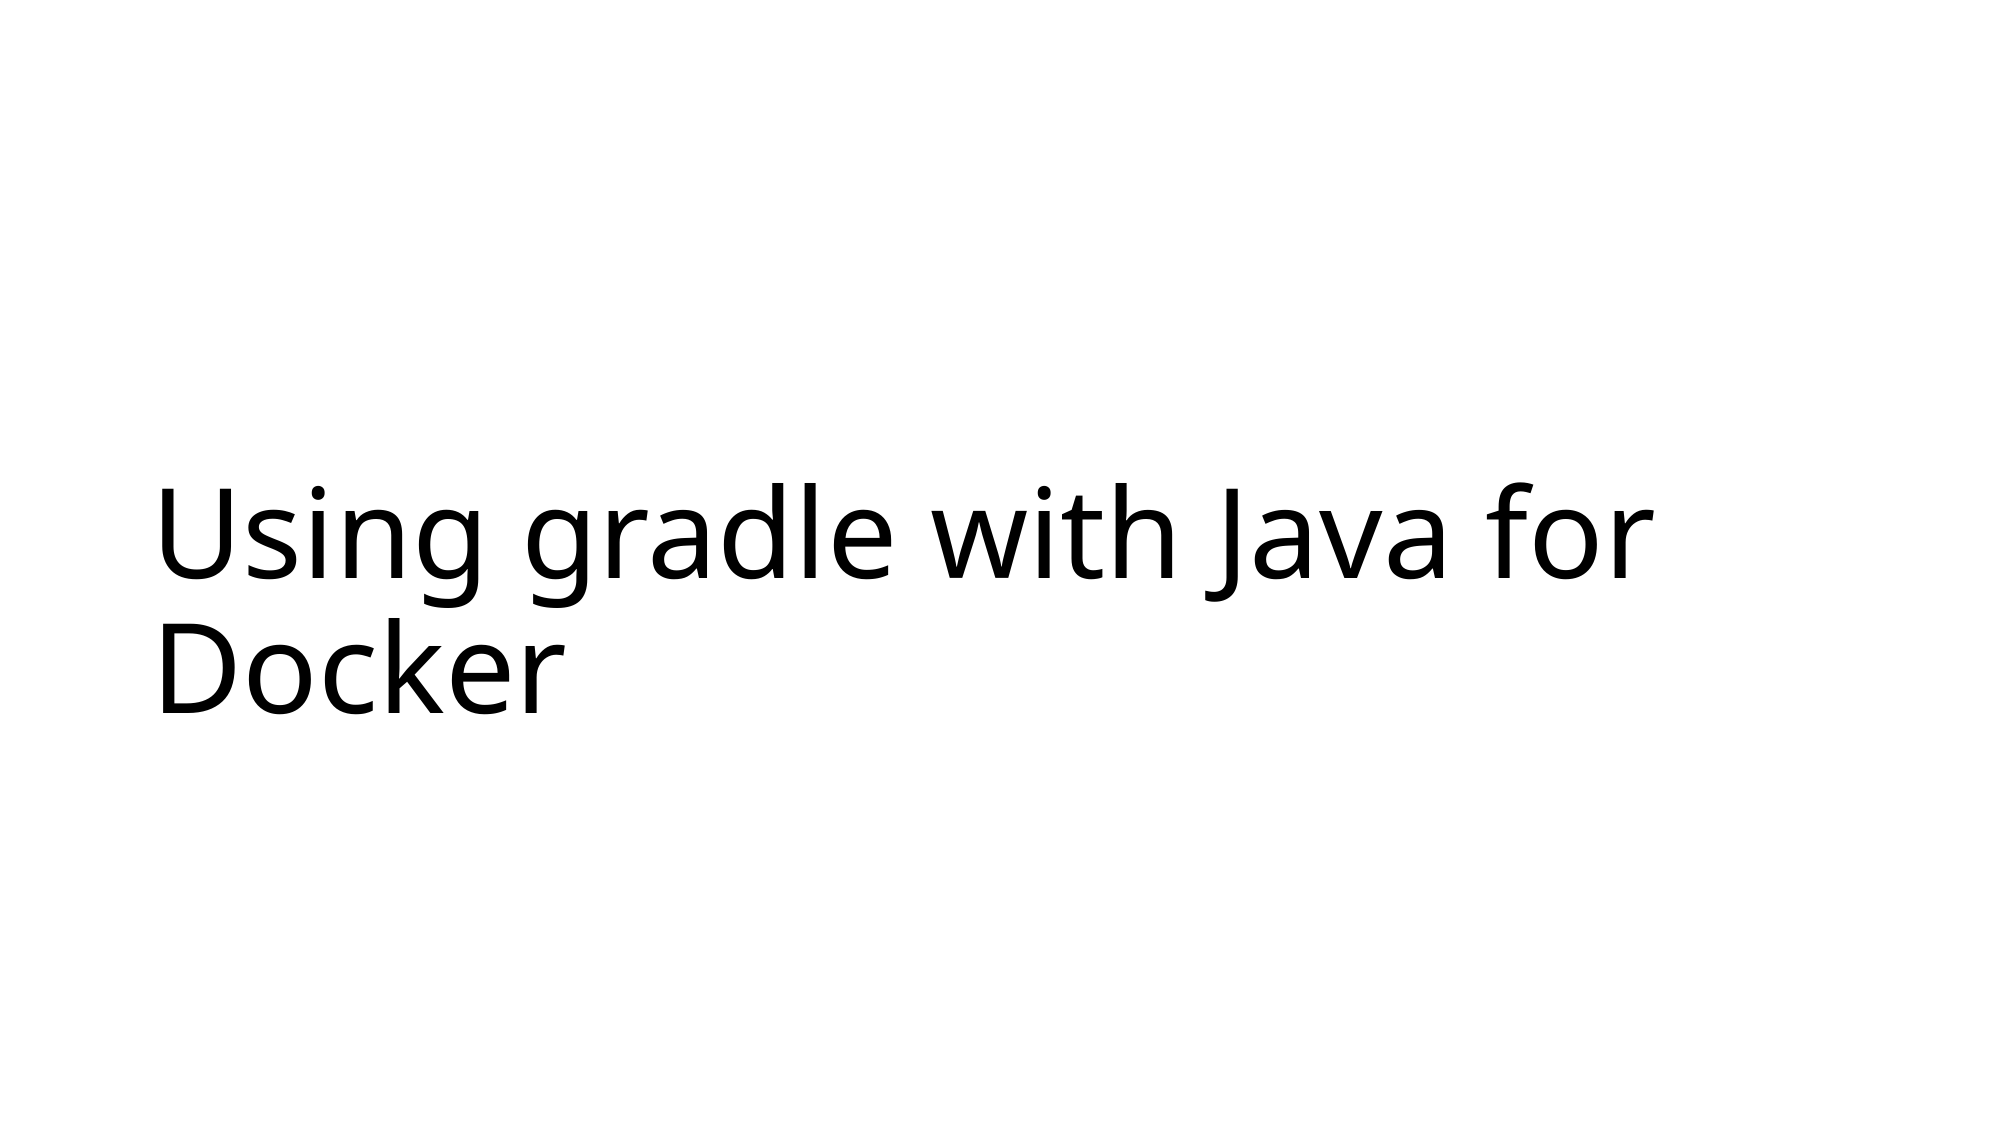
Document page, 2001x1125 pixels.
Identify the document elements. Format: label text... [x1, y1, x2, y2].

title Using gradle with Java for Docker [136, 280, 1862, 749]
